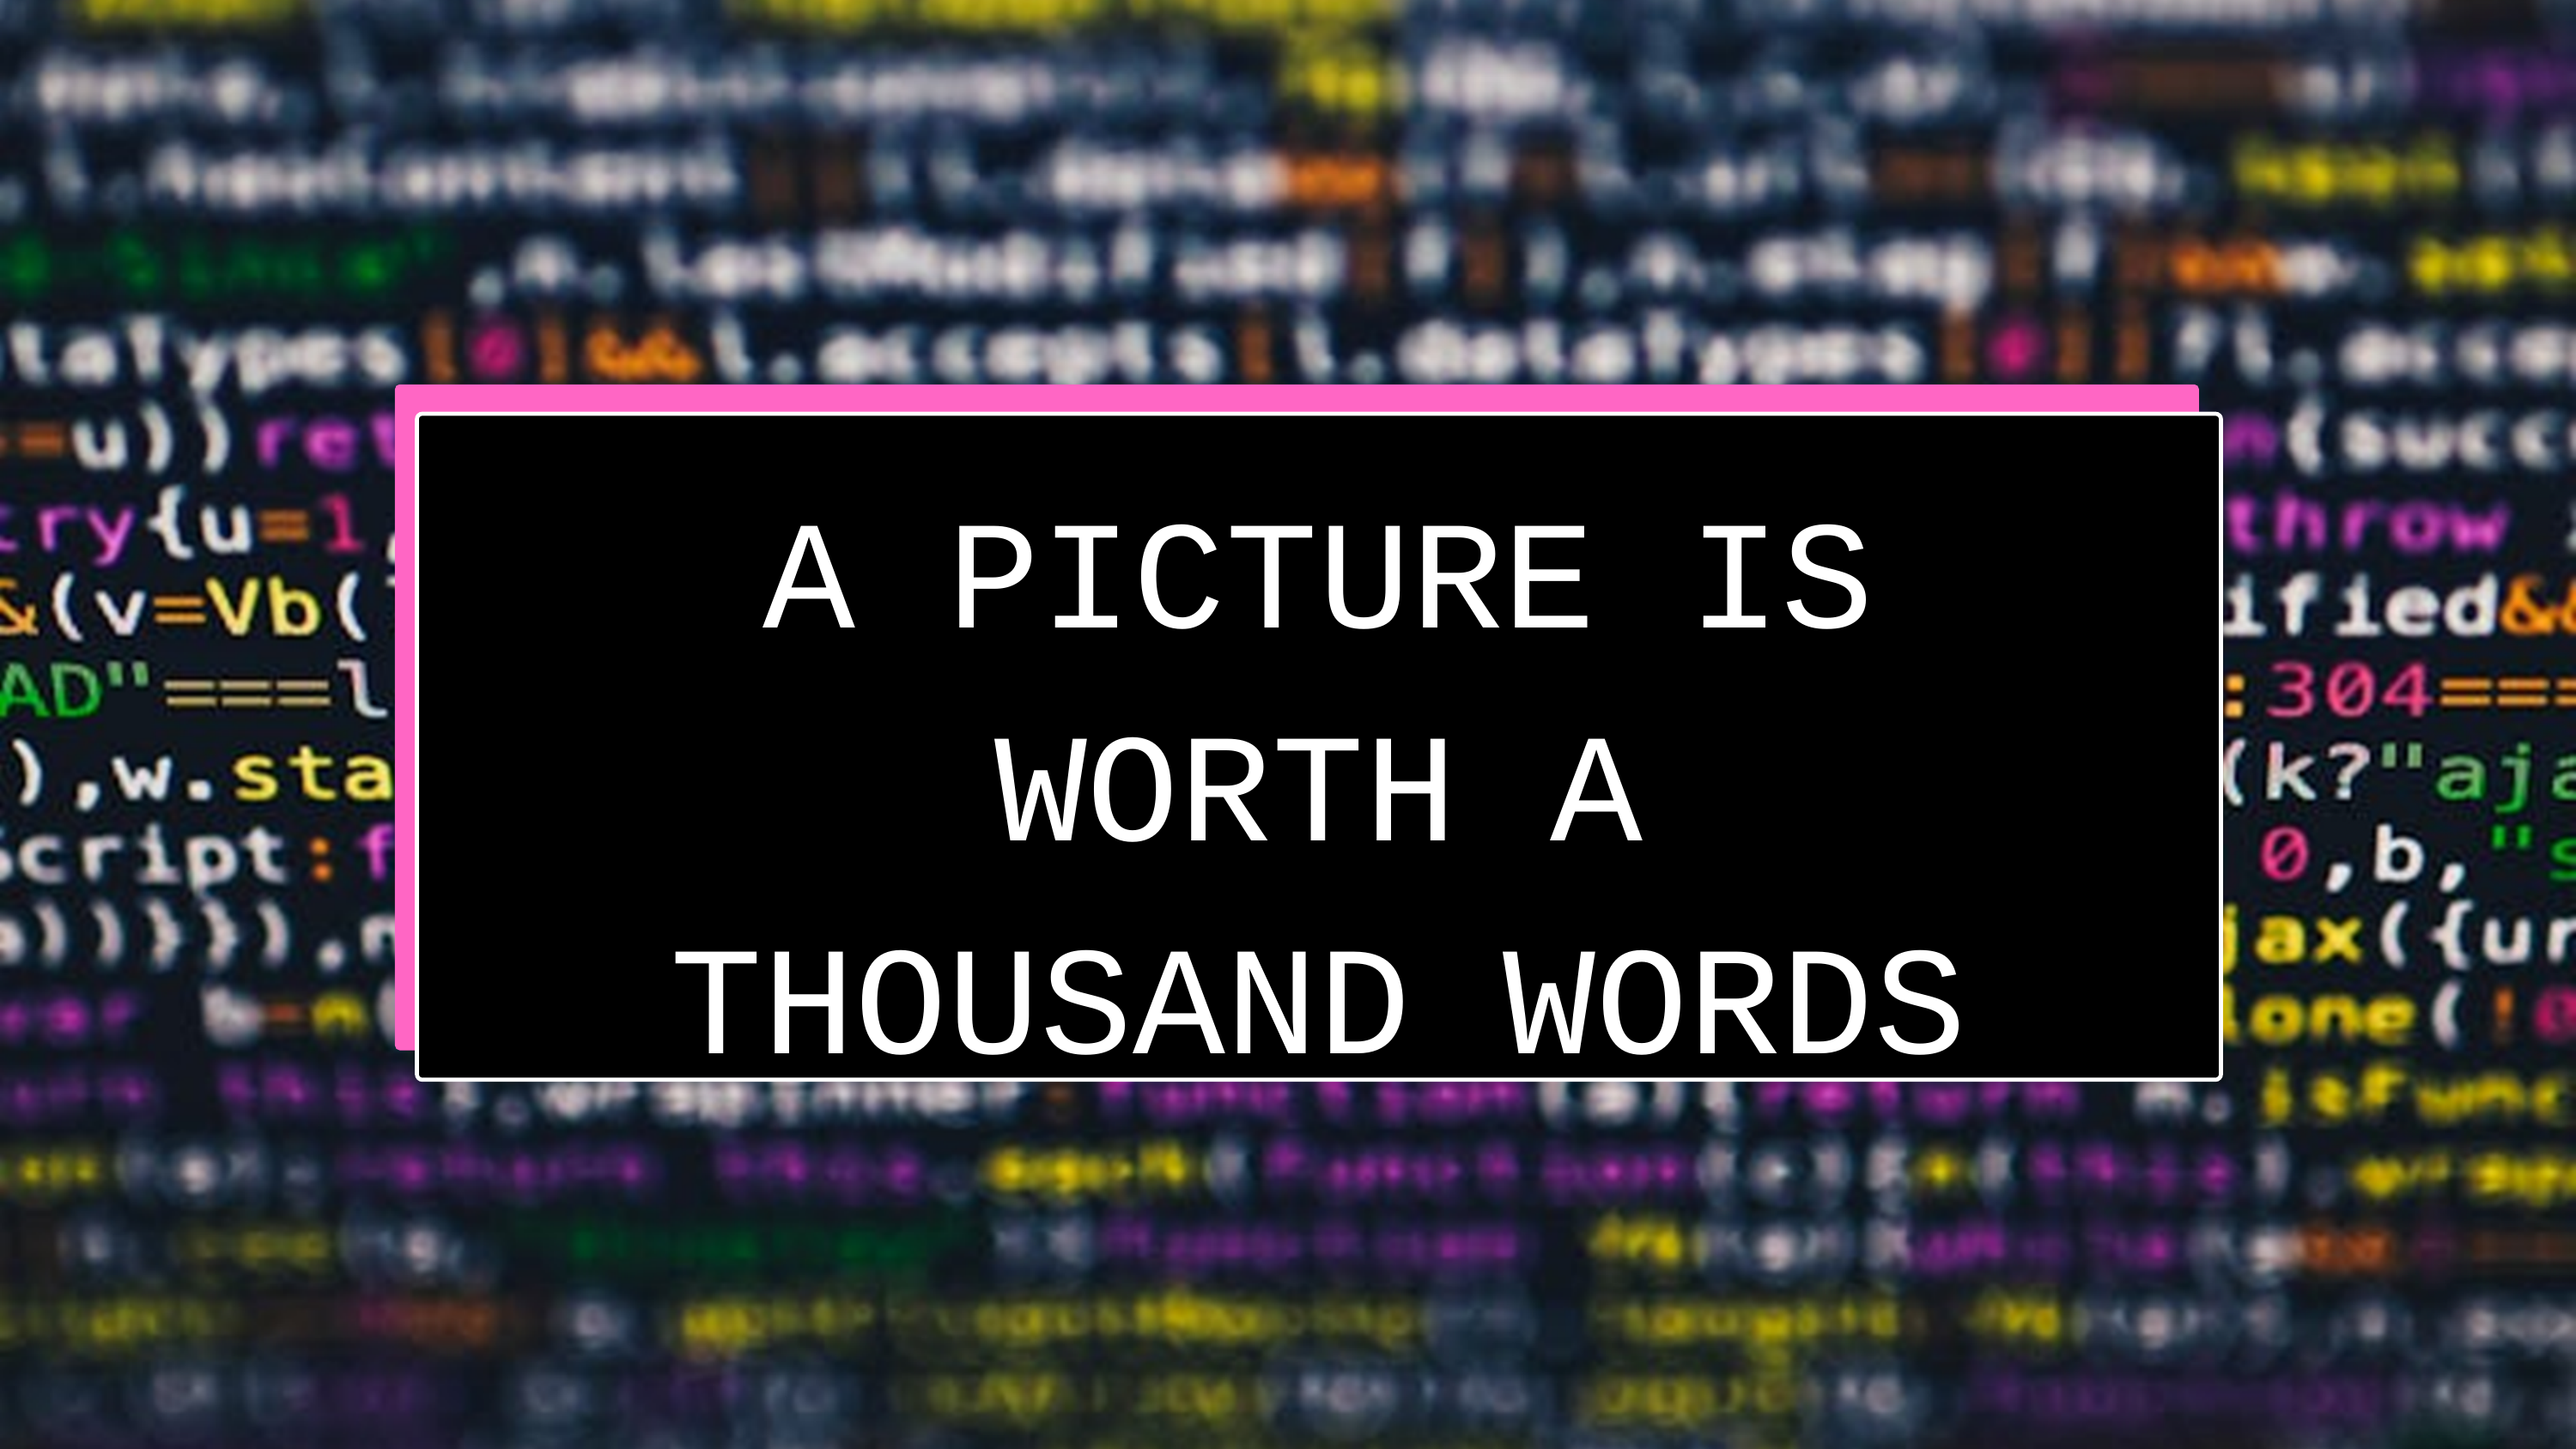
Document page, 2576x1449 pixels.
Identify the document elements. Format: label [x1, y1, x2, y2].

text_box [394, 361, 2200, 1051]
text_box [416, 390, 2221, 1081]
picture [0, 0, 2576, 1449]
